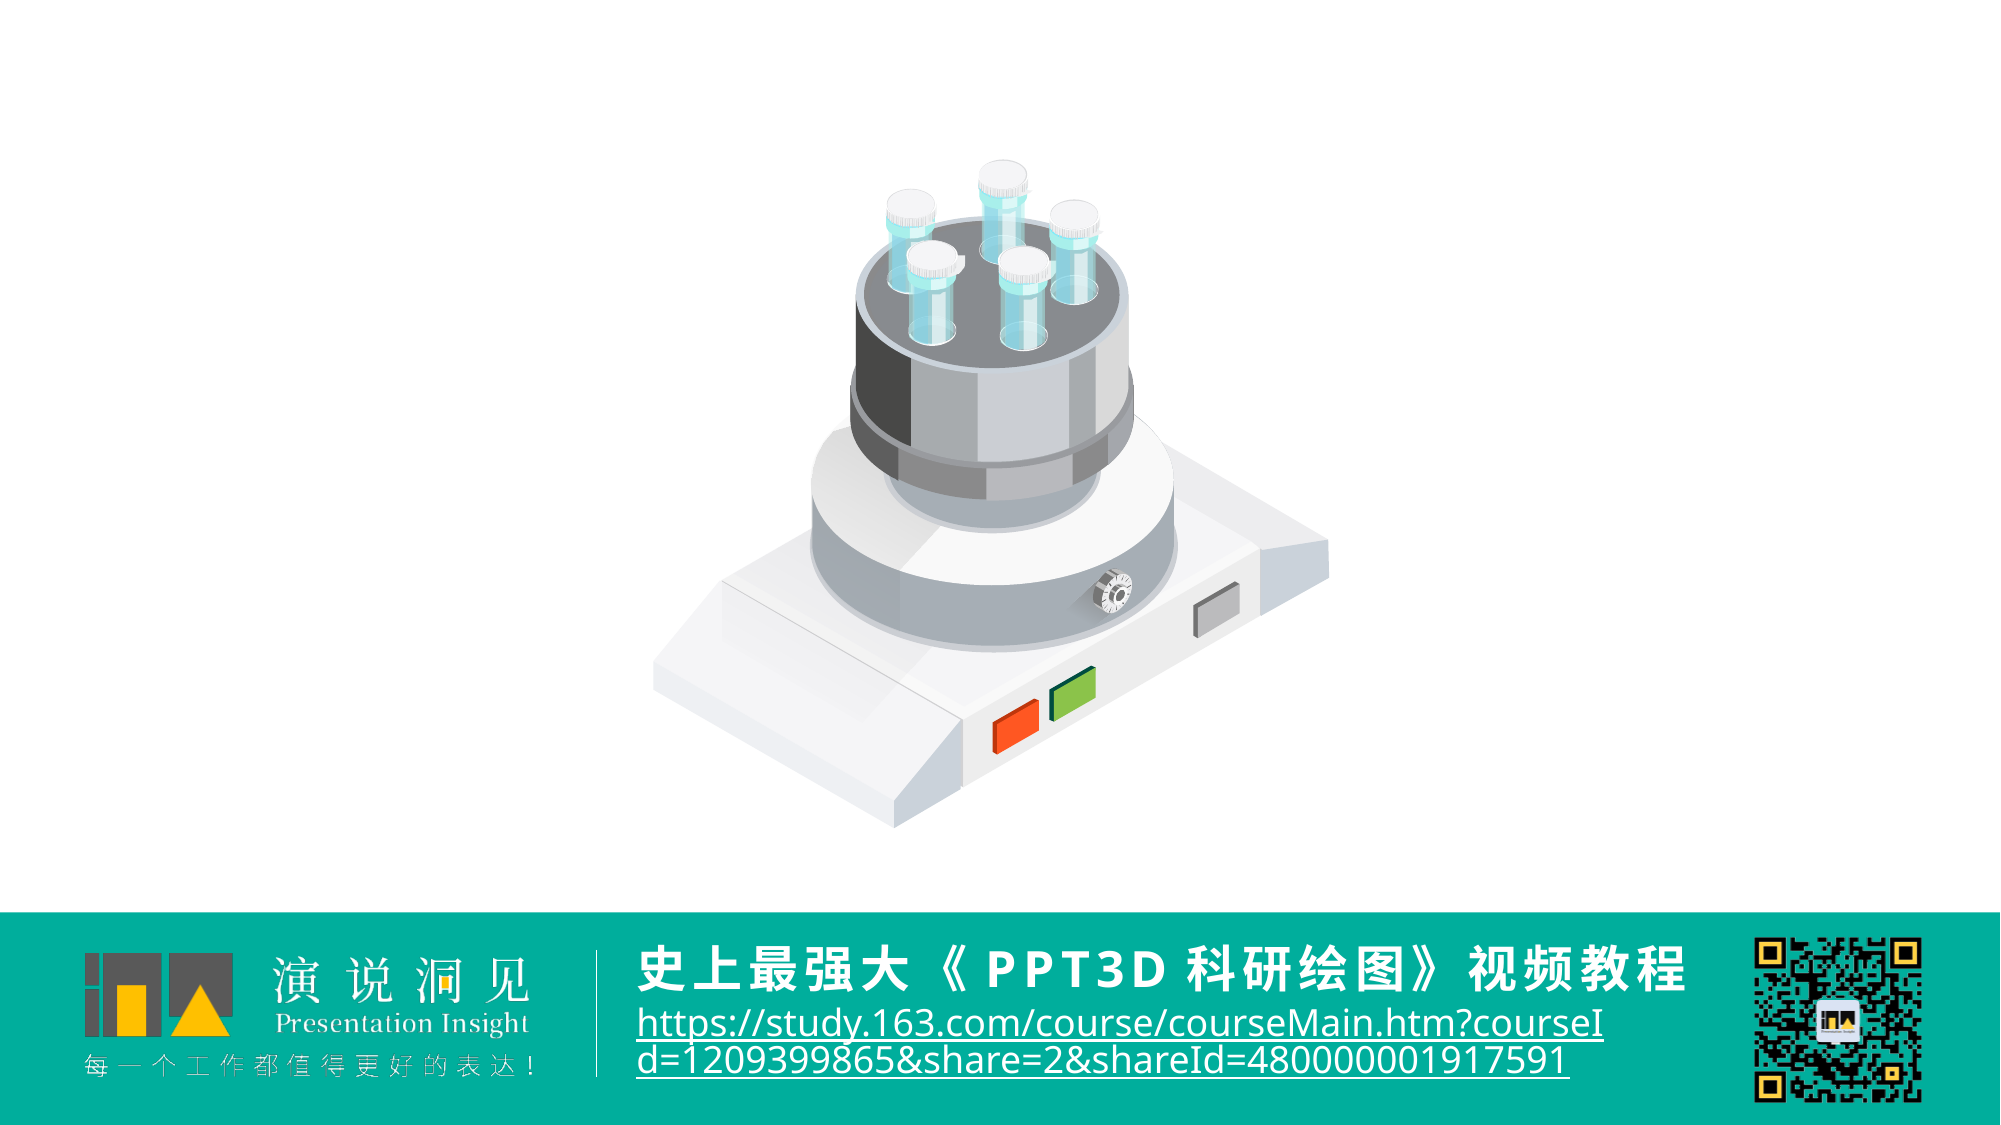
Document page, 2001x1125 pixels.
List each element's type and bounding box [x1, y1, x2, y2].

picture [1741, 924, 1935, 1116]
picture [67, 953, 569, 1097]
text_box [653, 159, 1330, 829]
